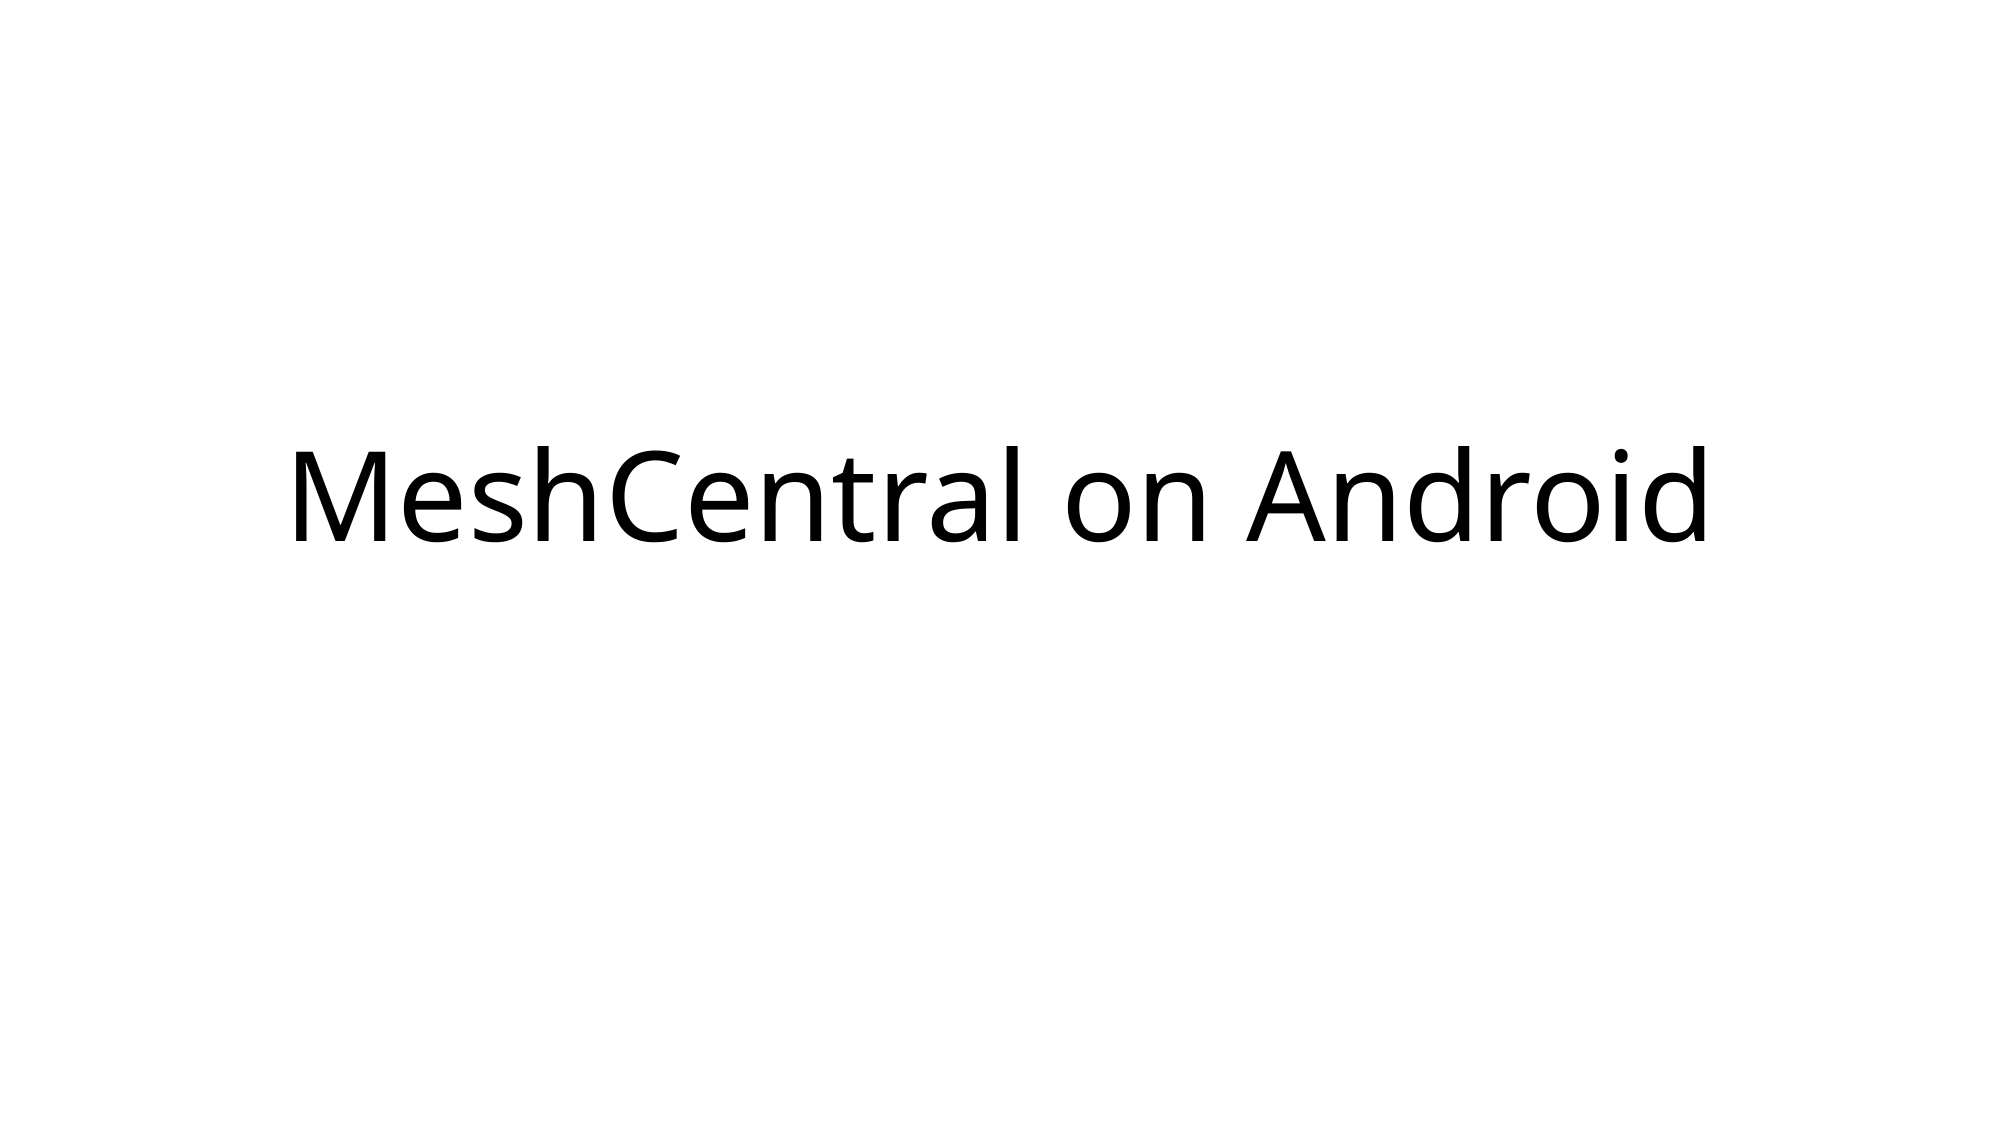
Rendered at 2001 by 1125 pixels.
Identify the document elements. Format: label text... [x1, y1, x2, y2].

title MeshCentral on Android [249, 184, 1750, 576]
